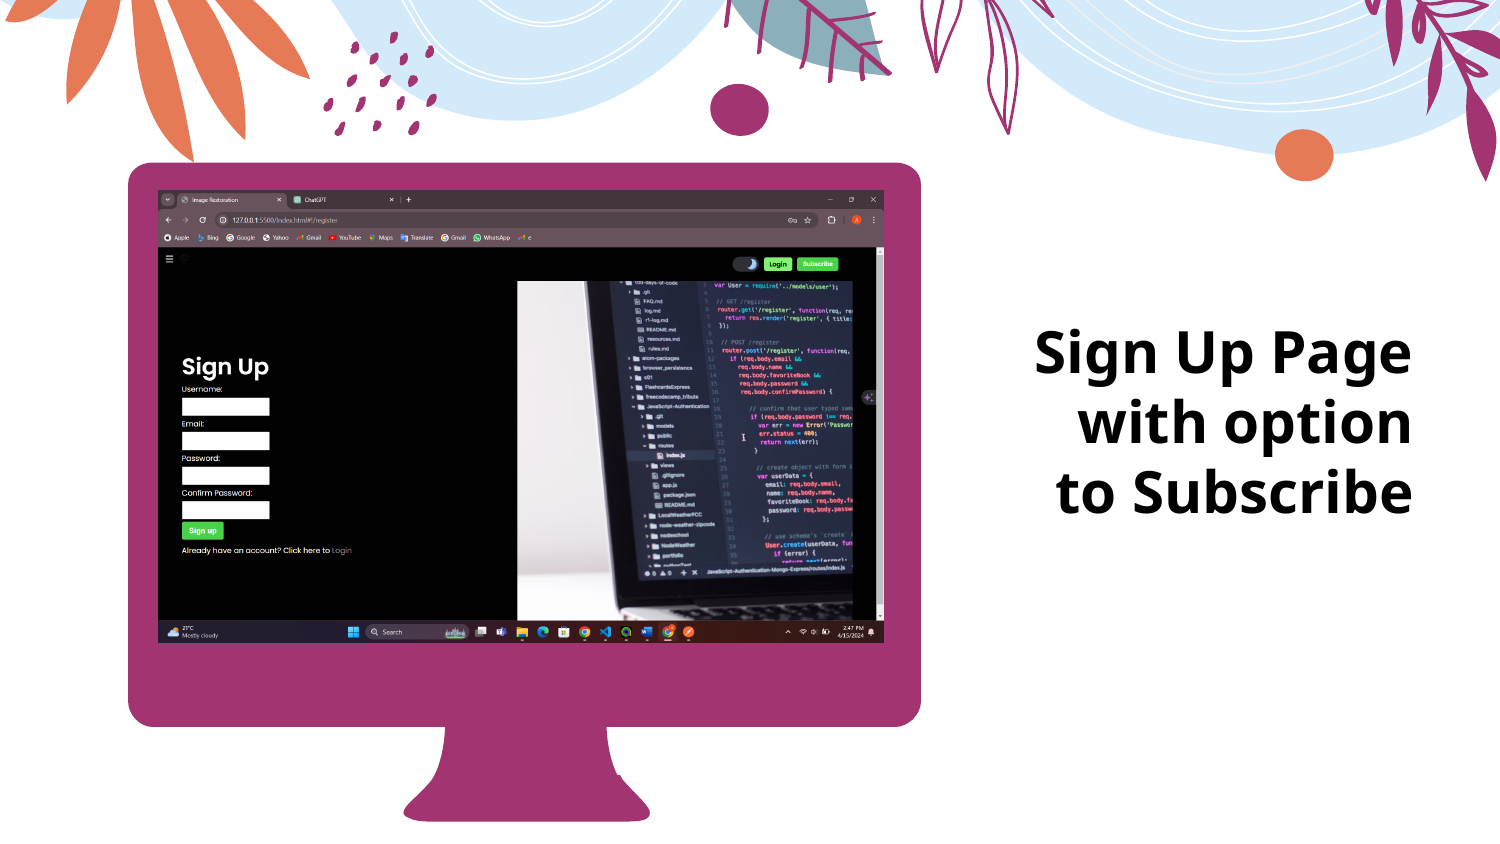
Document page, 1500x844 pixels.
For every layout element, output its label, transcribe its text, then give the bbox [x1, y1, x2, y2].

text_box [128, 162, 921, 822]
picture [158, 190, 884, 643]
text_box Sign Up Page with option to Subscribe [991, 308, 1429, 533]
